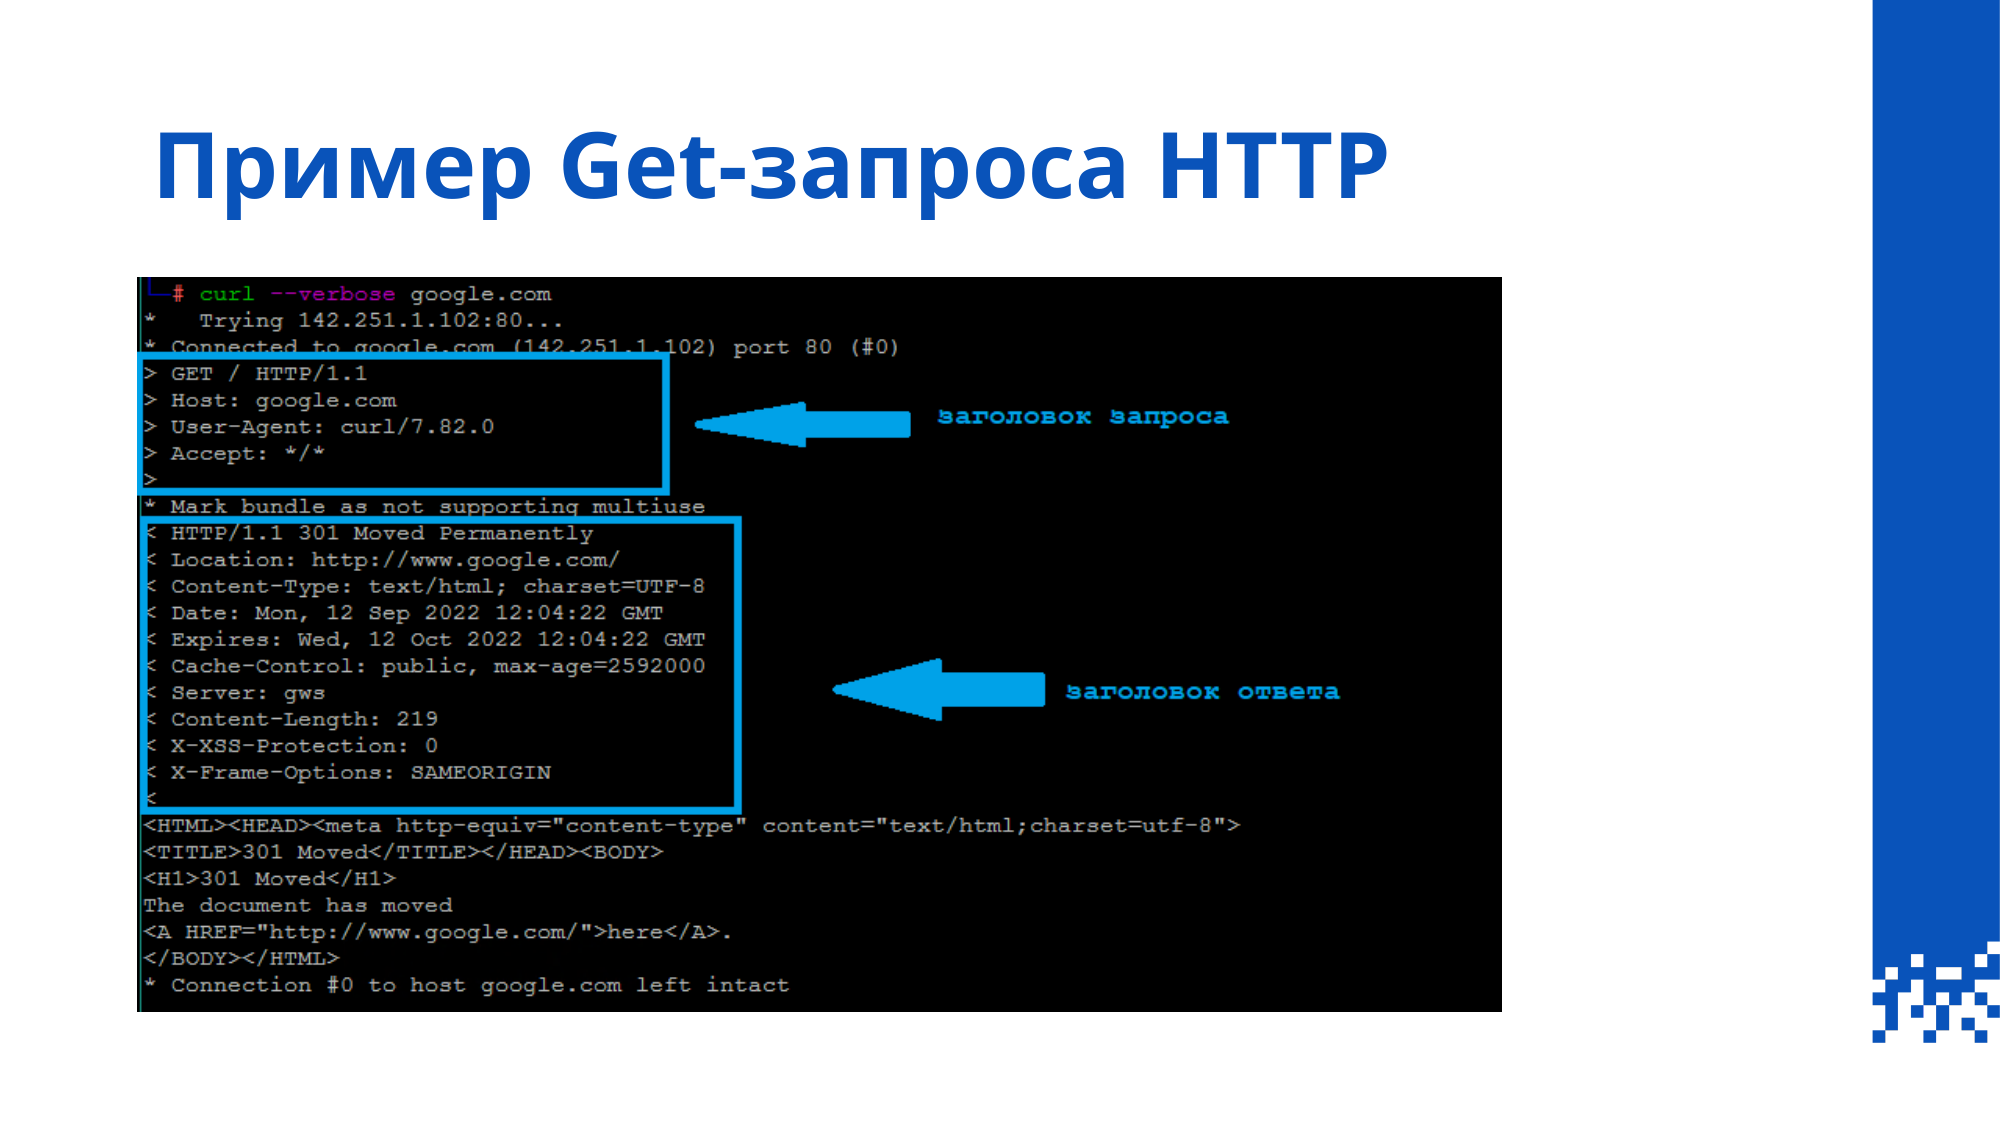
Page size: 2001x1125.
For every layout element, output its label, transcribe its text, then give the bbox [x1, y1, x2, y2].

picture [144, 361, 661, 486]
picture [137, 277, 1502, 1012]
picture [1872, 0, 2000, 1043]
title Пример Get-запроса HTTP [137, 59, 1863, 278]
